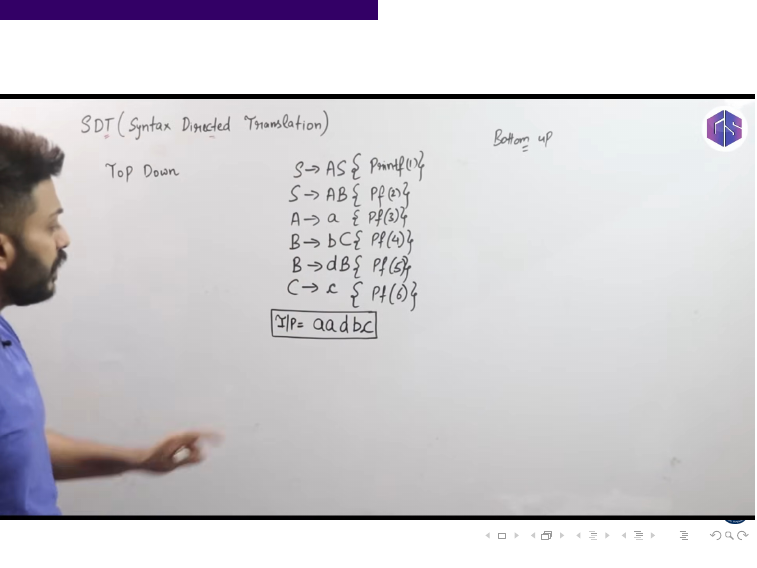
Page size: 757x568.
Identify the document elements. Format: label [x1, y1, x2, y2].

picture [0, 93, 756, 524]
